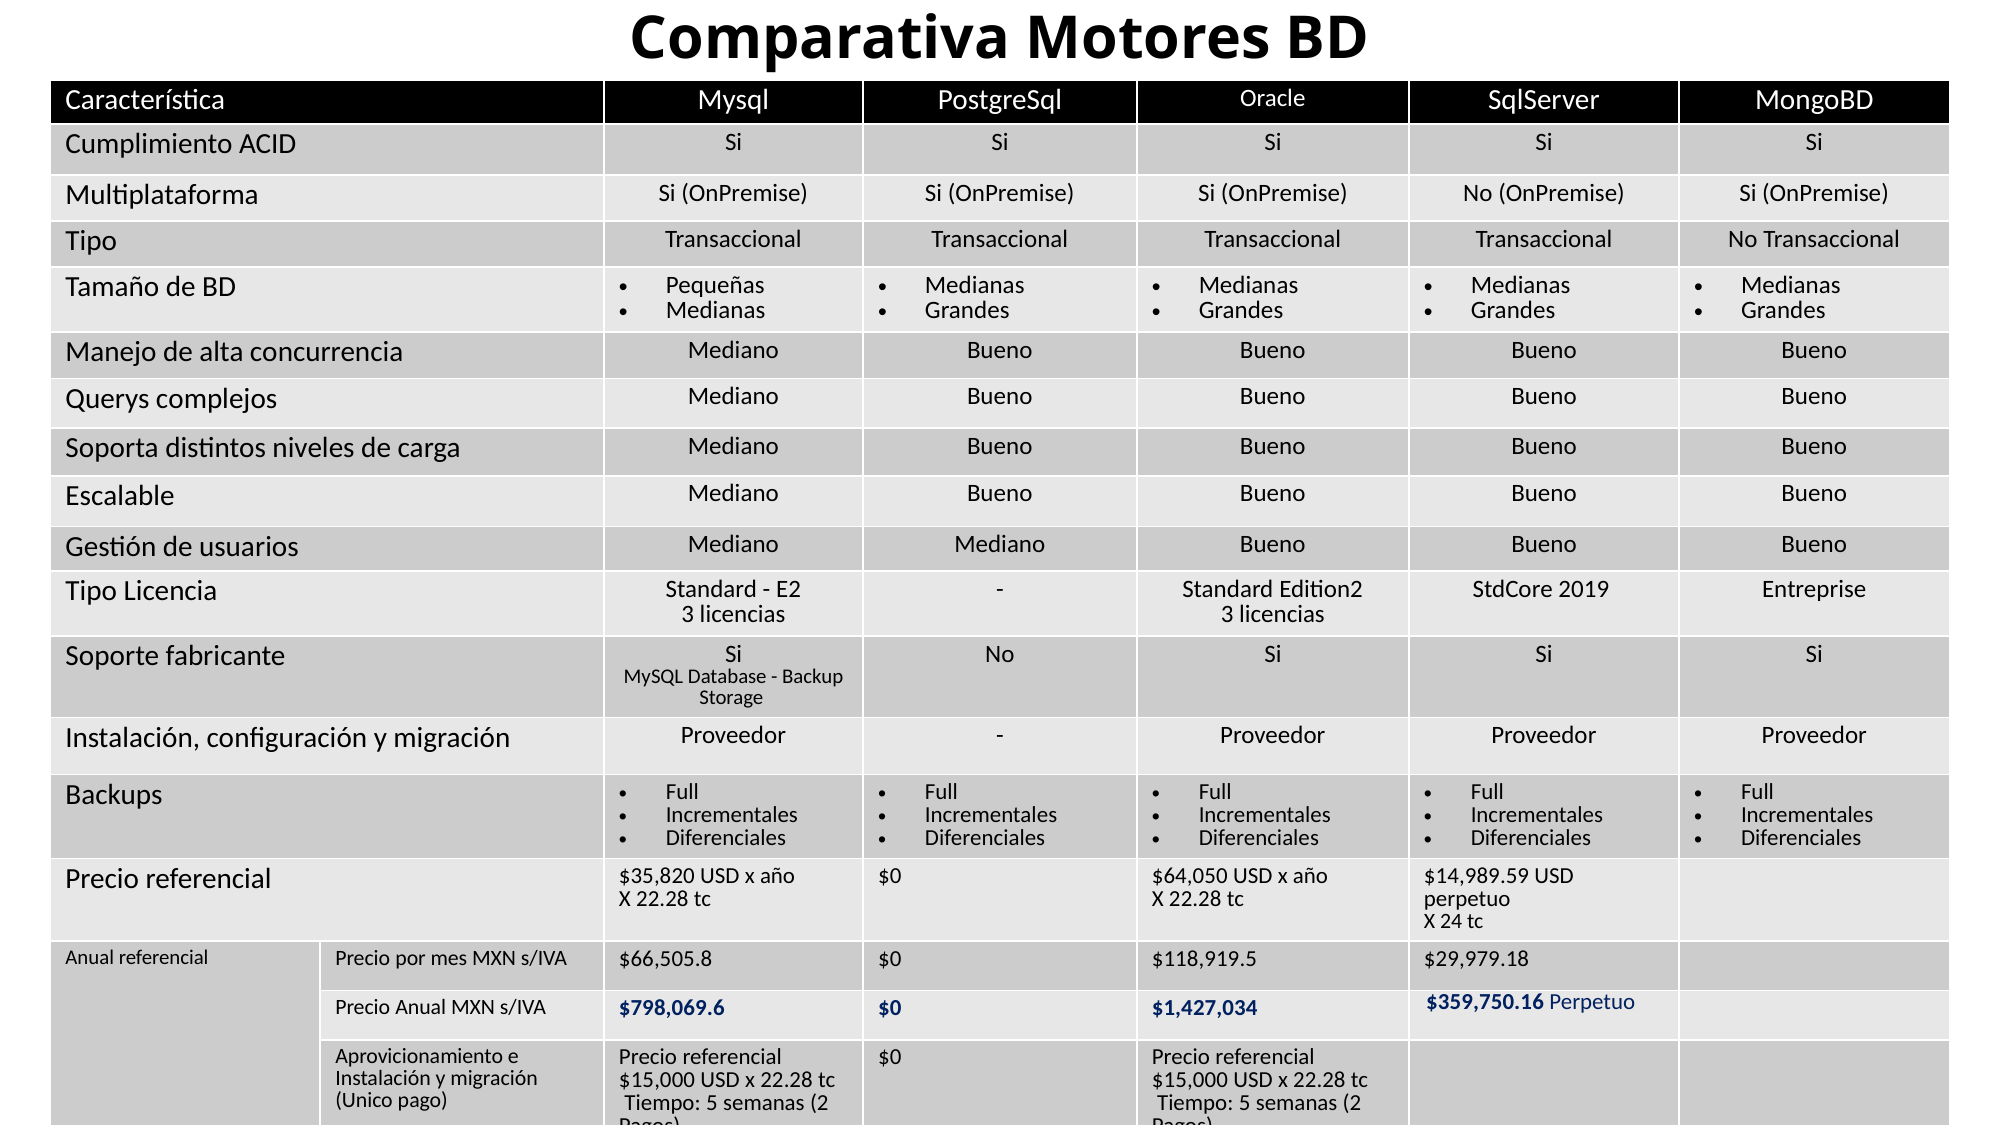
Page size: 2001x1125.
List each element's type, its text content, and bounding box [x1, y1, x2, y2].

table_cell Mediano [605, 527, 862, 570]
table_cell No (OnPremise) [1410, 176, 1678, 220]
table_cell Gestión de usuarios [51, 527, 603, 570]
table_cell Tipo Licencia [51, 572, 603, 635]
table_cell Si [605, 125, 862, 174]
table_cell Querys complejos [51, 379, 603, 427]
table_cell Instalación, configuración y migración [51, 718, 603, 774]
table_cell $0 [864, 859, 1136, 940]
table_cell Bueno [864, 333, 1136, 378]
table_cell Proveedor [1680, 718, 1949, 774]
table_cell $0 [864, 991, 1136, 1039]
table_cell Bueno [1138, 379, 1408, 427]
table_cell Mediano [605, 429, 862, 475]
table_cell Medianas Grandes [1410, 268, 1678, 331]
table_cell Si [1680, 637, 1949, 717]
title Comparativa Motores BD [166, 0, 1834, 79]
table_cell Bueno [1680, 527, 1949, 570]
table_cell Precio Anual MXN s/IVA [321, 991, 603, 1039]
table_cell [1680, 859, 1949, 940]
table_cell Transaccional [1138, 222, 1408, 266]
table_cell Manejo de alta concurrencia [51, 333, 603, 378]
table_header SqlServer [1410, 81, 1678, 123]
table_cell Multiplataforma [51, 176, 603, 220]
table_cell Bueno [1680, 333, 1949, 378]
table_cell Medianas Grandes [864, 268, 1136, 331]
table_header Característica [51, 81, 603, 123]
table_cell Proveedor [1410, 718, 1678, 774]
table_cell StdCore 2019 [1410, 572, 1678, 635]
table_cell Bueno [864, 477, 1136, 526]
table_cell $35,820 USD x año X 22.28 tc [605, 859, 862, 940]
table_cell Si [1410, 125, 1678, 174]
table_cell Si [864, 125, 1136, 174]
table_cell Mediano [864, 527, 1136, 570]
table_cell Escalable [51, 477, 603, 526]
table_cell Si [1410, 637, 1678, 717]
table_cell Aprovicionamiento e Instalación y migración (Unico pago) [321, 1041, 603, 1125]
table_cell $14,989.59 USD perpetuo X 24 tc [1410, 859, 1678, 940]
table_cell Bueno [1138, 527, 1408, 570]
table_cell Standard Edition2 3 licencias [1138, 572, 1408, 635]
table_cell Bueno [1410, 333, 1678, 378]
table_cell Anual referencial [51, 942, 319, 1125]
table_cell - [864, 718, 1136, 774]
table_cell $1,427,034 [1138, 991, 1408, 1039]
table_cell Bueno [1680, 429, 1949, 475]
table_cell Tamaño de BD [51, 268, 603, 331]
table_cell Transaccional [864, 222, 1136, 266]
table_cell Entreprise [1680, 572, 1949, 635]
table_cell Si (OnPremise) [864, 176, 1136, 220]
table_cell [1410, 1041, 1678, 1125]
table_cell Si (OnPremise) [1138, 176, 1408, 220]
table_cell Si (OnPremise) [605, 176, 862, 220]
table_cell Bueno [1138, 333, 1408, 378]
table_cell Si [1138, 125, 1408, 174]
table_cell Precio por mes MXN s/IVA [321, 942, 603, 990]
table_cell Bueno [1138, 429, 1408, 475]
table_cell Bueno [1410, 379, 1678, 427]
table_cell Backups [51, 775, 603, 858]
table_cell $29,979.18 [1410, 942, 1678, 990]
table_cell Precio referencial $15,000 USD x 22.28 tc Tiempo: 5 semanas (2 Pagos) $334,200 MXN s/IVA [1138, 1041, 1408, 1125]
table_cell Mediano [605, 477, 862, 526]
table_cell $0 [864, 1041, 1136, 1125]
table_cell Proveedor [605, 718, 862, 774]
table_cell Si (OnPremise) [1680, 176, 1949, 220]
table_cell - [864, 572, 1136, 635]
table_cell Bueno [1410, 527, 1678, 570]
table_cell Full Incrementales Diferenciales [1680, 775, 1949, 858]
table_cell Bueno [1410, 429, 1678, 475]
table_cell Medianas Grandes [1680, 268, 1949, 331]
table_cell Bueno [1410, 477, 1678, 526]
table_cell Bueno [864, 429, 1136, 475]
table_cell $0 [864, 942, 1136, 990]
table_cell $798,069.6 [605, 991, 862, 1039]
table_cell Precio referencial [51, 859, 603, 940]
table_cell Precio referencial $15,000 USD x 22.28 tc Tiempo: 5 semanas (2 Pagos) $334,200 MXN s/IVA [605, 1041, 862, 1125]
table_header Mysql [605, 81, 862, 123]
table_cell Soporte fabricante [51, 637, 603, 717]
table_cell Si [1138, 637, 1408, 717]
table_cell Mediano [605, 379, 862, 427]
table_cell [1680, 1041, 1949, 1125]
table_cell Standard - E2 3 licencias [605, 572, 862, 635]
table_cell Full Incrementales Diferenciales [1138, 775, 1408, 858]
table_cell Bueno [1680, 477, 1949, 526]
table_cell Transaccional [1410, 222, 1678, 266]
table_cell Bueno [864, 379, 1136, 427]
table_cell Soporta distintos niveles de carga [51, 429, 603, 475]
table_header Oracle [1138, 81, 1408, 123]
table_cell Full Incrementales Diferenciales [864, 775, 1136, 858]
table_cell Full Incrementales Diferenciales [605, 775, 862, 858]
table_cell Cumplimiento ACID [51, 125, 603, 174]
table_cell Tipo [51, 222, 603, 266]
table_cell Mediano [605, 333, 862, 378]
table_cell Si MySQL Database - Backup Storage [605, 637, 862, 717]
table_cell Full Incrementales Diferenciales [1410, 775, 1678, 858]
table_cell Medianas Grandes [1138, 268, 1408, 331]
table_header MongoBD [1680, 81, 1949, 123]
table_cell Bueno [1138, 477, 1408, 526]
table_cell $118,919.5 [1138, 942, 1408, 990]
table_cell Si [1680, 125, 1949, 174]
table_cell [1680, 942, 1949, 990]
table_cell Pequeñas Medianas [605, 268, 862, 331]
table_cell No [864, 637, 1136, 717]
table_cell $64,050 USD x año X 22.28 tc [1138, 859, 1408, 940]
table_cell Proveedor [1138, 718, 1408, 774]
table_header PostgreSql [864, 81, 1136, 123]
table_cell $359,750.16 Perpetuo [1410, 991, 1678, 1039]
table_cell Transaccional [605, 222, 862, 266]
table_cell Bueno [1680, 379, 1949, 427]
table_cell No Transaccional [1680, 222, 1949, 266]
table_cell $66,505.8 [605, 942, 862, 990]
table_cell [1680, 991, 1949, 1039]
